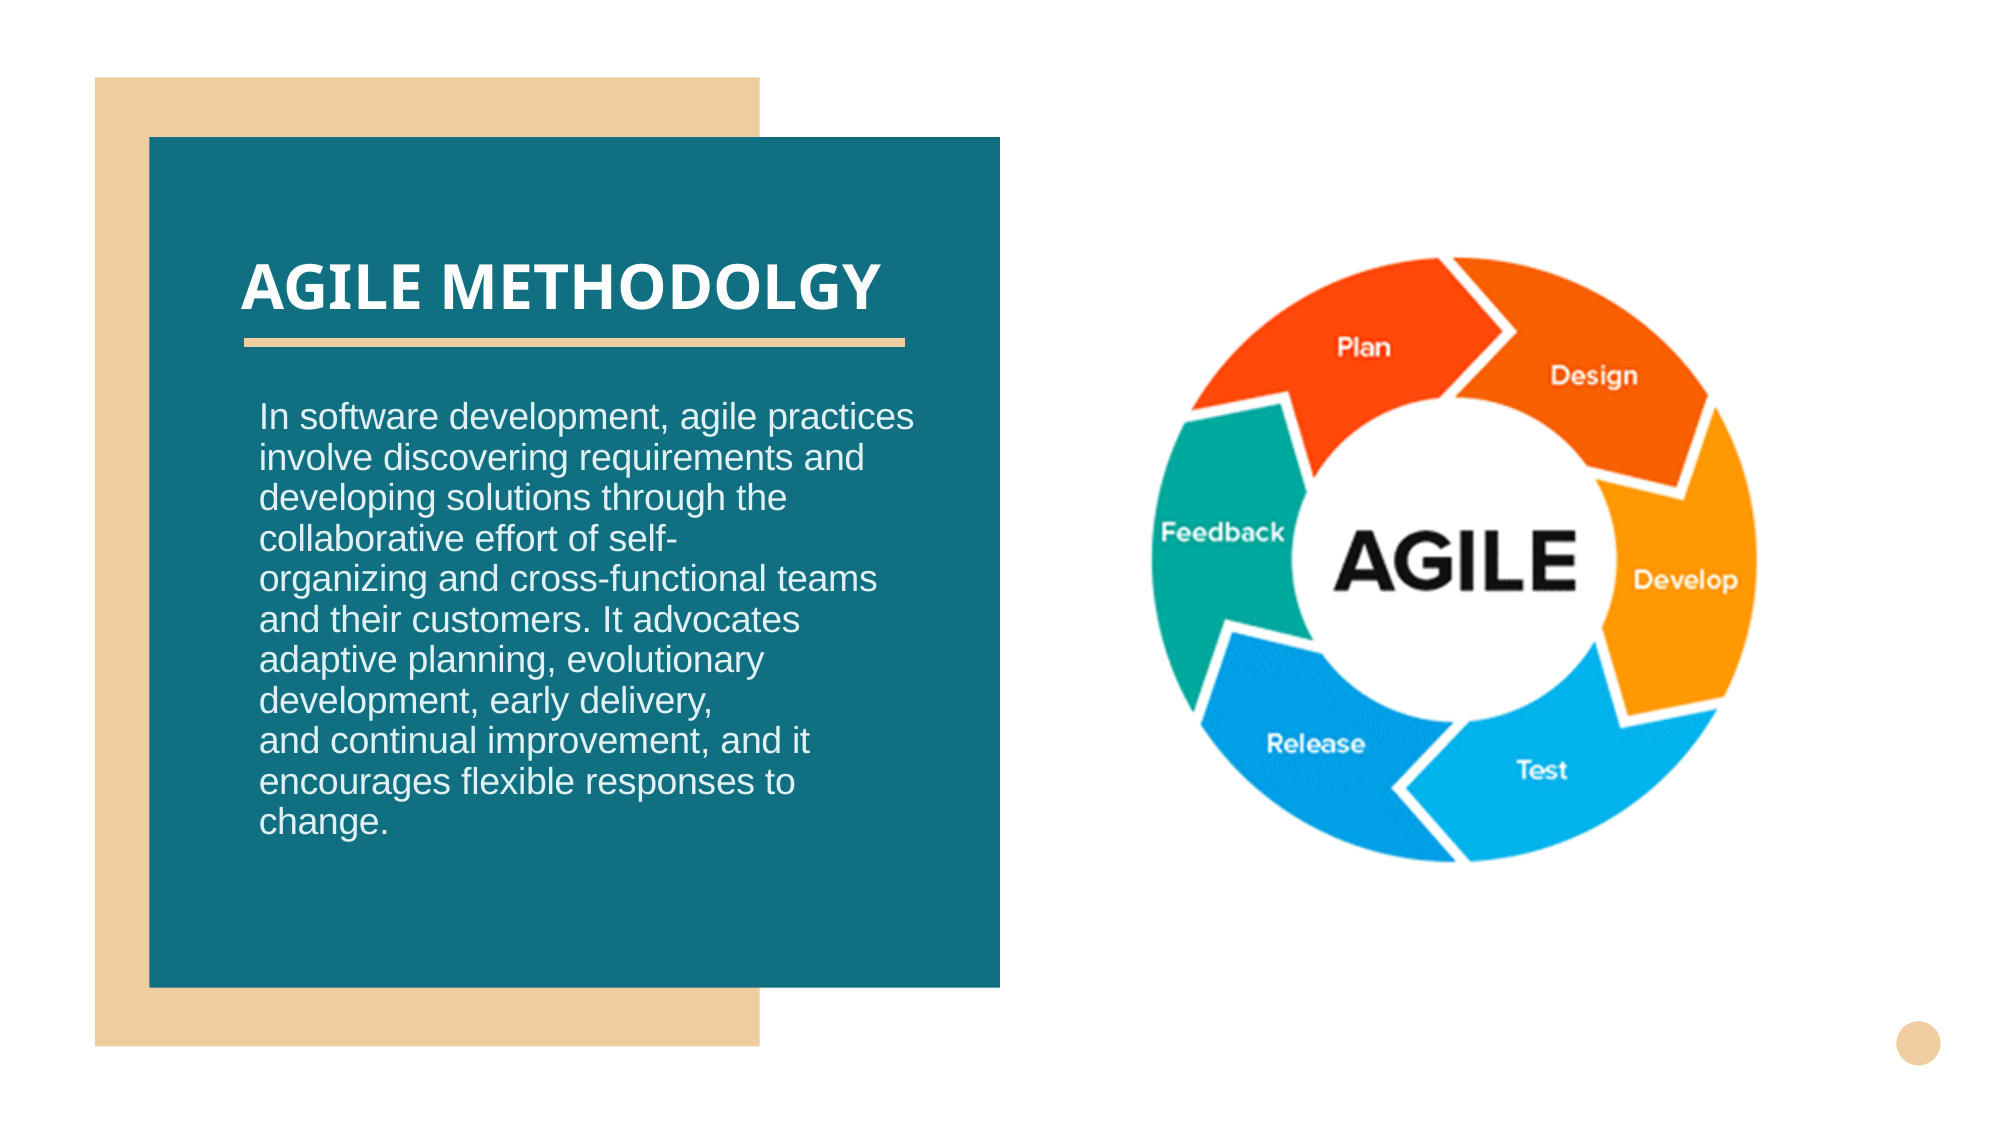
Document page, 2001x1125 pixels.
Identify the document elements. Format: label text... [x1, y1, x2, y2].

slide_number 8 [1881, 1012, 1940, 1073]
picture [975, 211, 1932, 914]
text_box In software development, agile practices involve discovering requirements and developing solutions through the collaborative effort of self-organizing and cross-functional teams and their customers. It advocates adaptive planning, evolutionary development, early delivery, and continual improvement, and it encourages flexible responses to change. [243, 389, 941, 861]
text_box [149, 137, 1000, 988]
title AGILE METHODOLGY [226, 247, 975, 354]
text_box [95, 77, 760, 1047]
